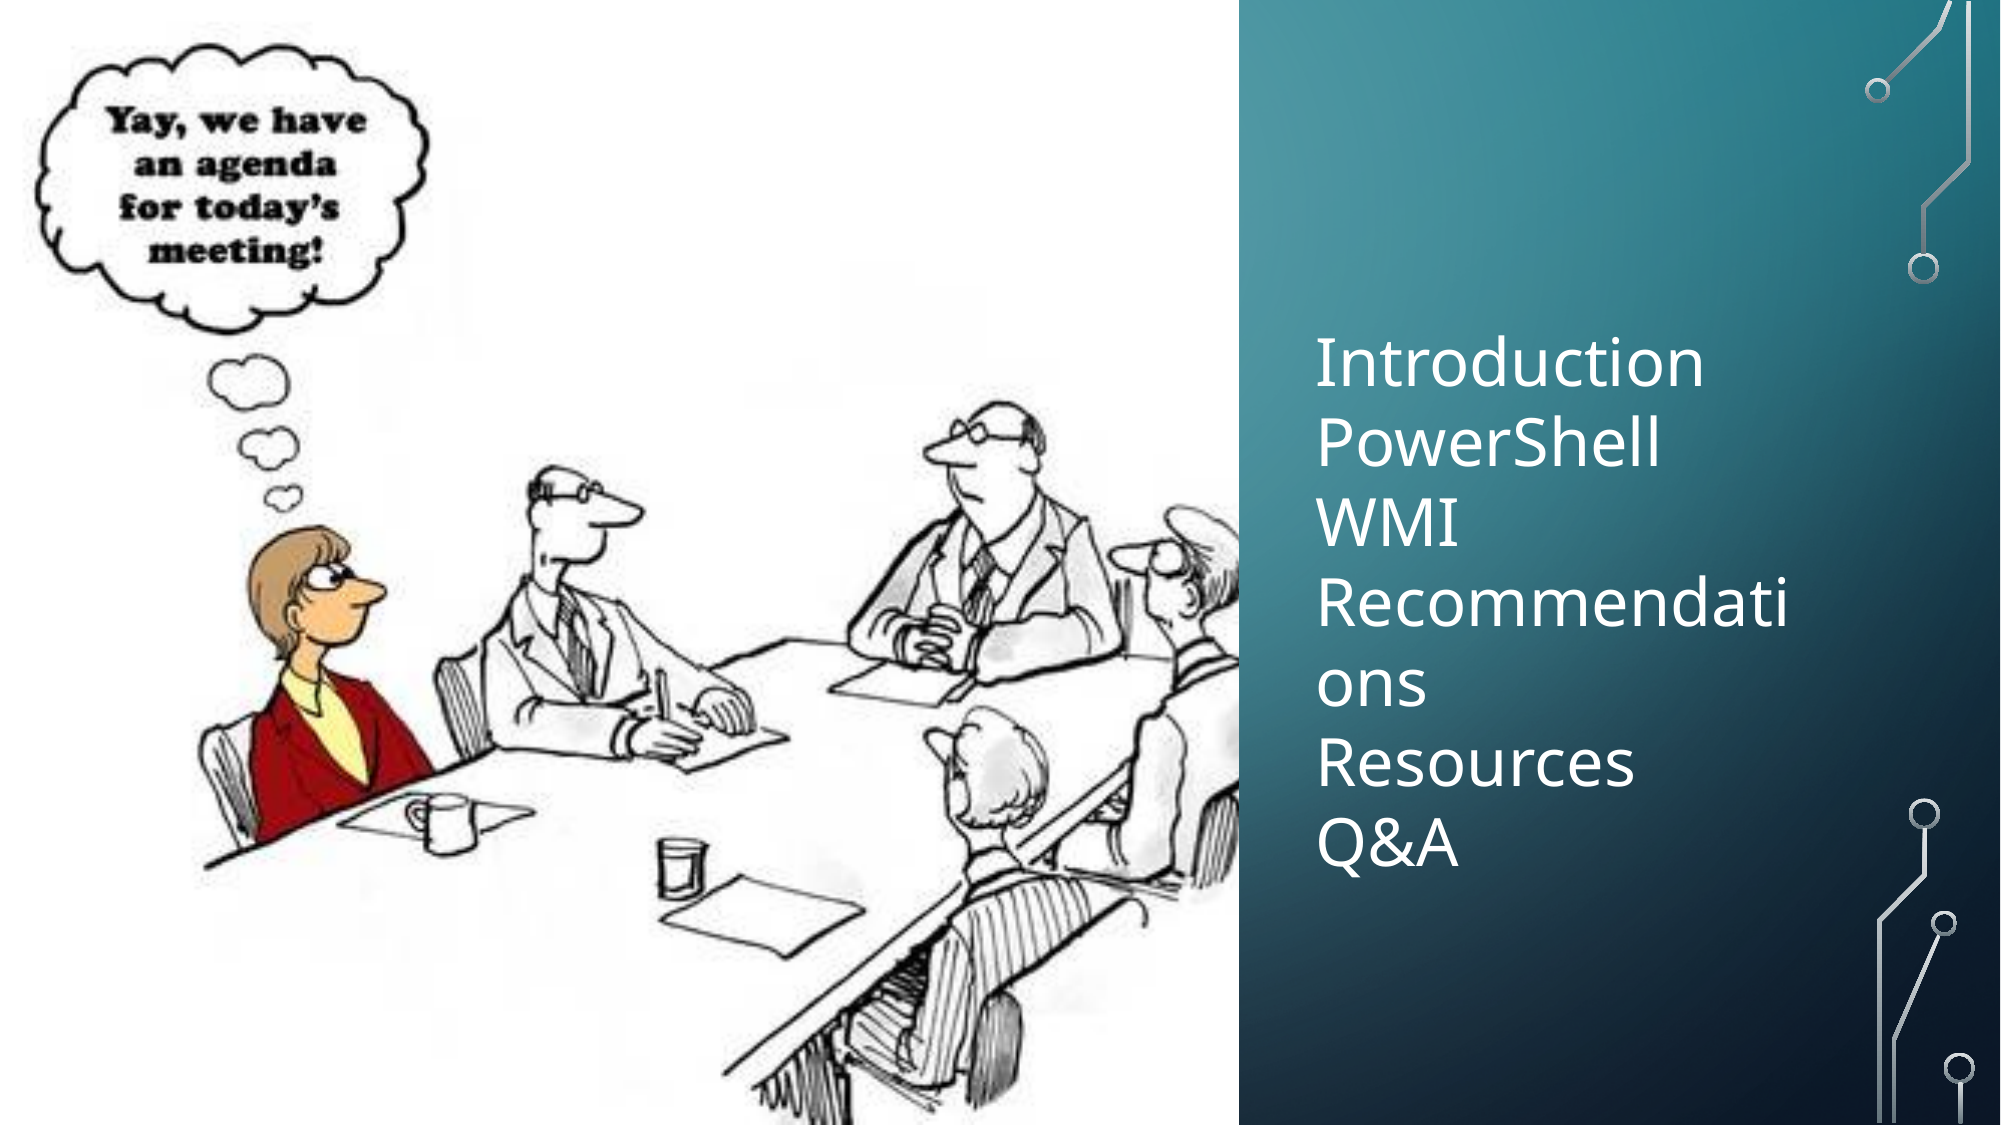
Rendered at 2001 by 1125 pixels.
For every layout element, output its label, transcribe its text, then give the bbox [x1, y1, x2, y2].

picture [0, 0, 1240, 1125]
text_box Introduction PowerShell WMI Recommendations Resources Q&A [1300, 312, 1824, 887]
